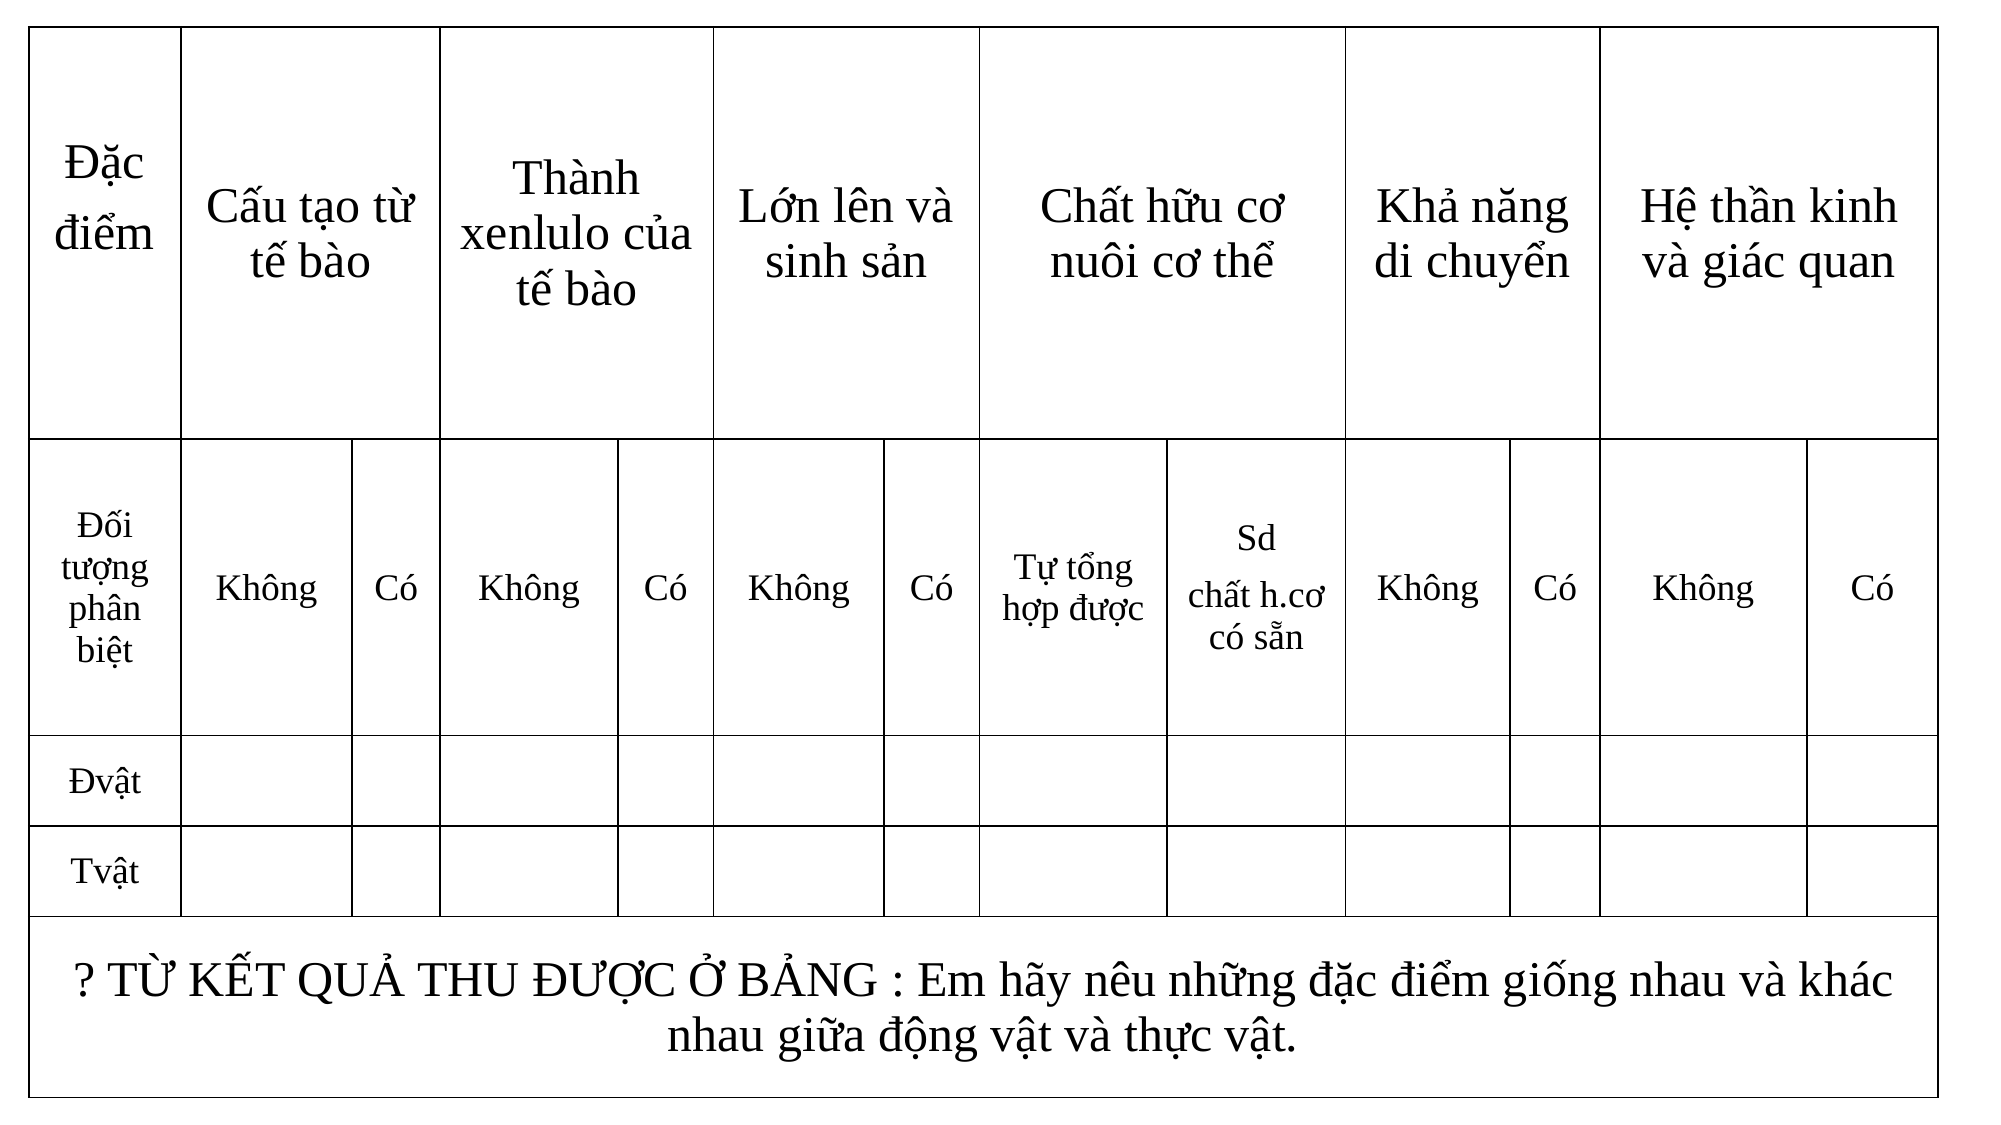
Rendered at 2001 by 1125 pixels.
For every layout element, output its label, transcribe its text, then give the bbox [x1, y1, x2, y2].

table_cell Tự tổng hợp được [980, 440, 1166, 735]
table_cell [1808, 827, 1937, 916]
table_cell [1511, 827, 1599, 916]
table_cell Đối tượng phân biệt [30, 440, 180, 735]
table_cell [885, 827, 979, 916]
table_header Lớn lên và sinh sản [714, 28, 979, 438]
table_cell [441, 736, 617, 825]
table_cell [353, 736, 439, 825]
table_cell Không [714, 440, 883, 735]
table_cell [1346, 736, 1509, 825]
table_header Chất hữu cơ nuôi cơ thể [980, 28, 1345, 438]
table_cell [885, 736, 979, 825]
table_header Đặc điểm [30, 28, 180, 438]
table_cell [619, 736, 713, 825]
table_cell [714, 736, 883, 825]
table_cell [980, 827, 1166, 916]
table_cell [1168, 736, 1345, 825]
table_cell [714, 827, 883, 916]
table_header Khả năng di chuyển [1346, 28, 1599, 438]
table_cell [441, 827, 617, 916]
table_cell [182, 827, 351, 916]
table_cell Có [1808, 440, 1937, 735]
table_cell [1601, 736, 1806, 825]
table_cell Không [1601, 440, 1806, 735]
table_cell Có [885, 440, 979, 735]
table_cell Đvật [30, 736, 180, 825]
table_cell [1346, 827, 1509, 916]
table_cell Có [353, 440, 439, 735]
table_cell Tvật [30, 827, 180, 916]
table_header Thành xenlulo của tế bào [441, 28, 713, 438]
table_header Hệ thần kinh và giác quan [1601, 28, 1937, 438]
table_cell Không [441, 440, 617, 735]
table_cell [182, 736, 351, 825]
table_cell [1601, 827, 1806, 916]
table_header Cấu tạo từ tế bào [182, 28, 439, 438]
table_cell ? TỪ KẾT QUẢ THU ĐƯỢC Ở BẢNG : Em hãy nêu những đặc điểm giống nhau và khác nhau giữa động vật và thực vật. [30, 917, 1937, 1097]
table_cell [1168, 827, 1345, 916]
table_cell Sd chất h.cơ có sẵn [1168, 440, 1345, 735]
table_cell [1808, 736, 1937, 825]
table_cell [353, 827, 439, 916]
table_cell Có [1511, 440, 1599, 735]
table_cell Có [619, 440, 713, 735]
table_cell [980, 736, 1166, 825]
table_cell [1511, 736, 1599, 825]
table_cell Không [182, 440, 351, 735]
table_cell [619, 827, 713, 916]
table_cell Không [1346, 440, 1509, 735]
